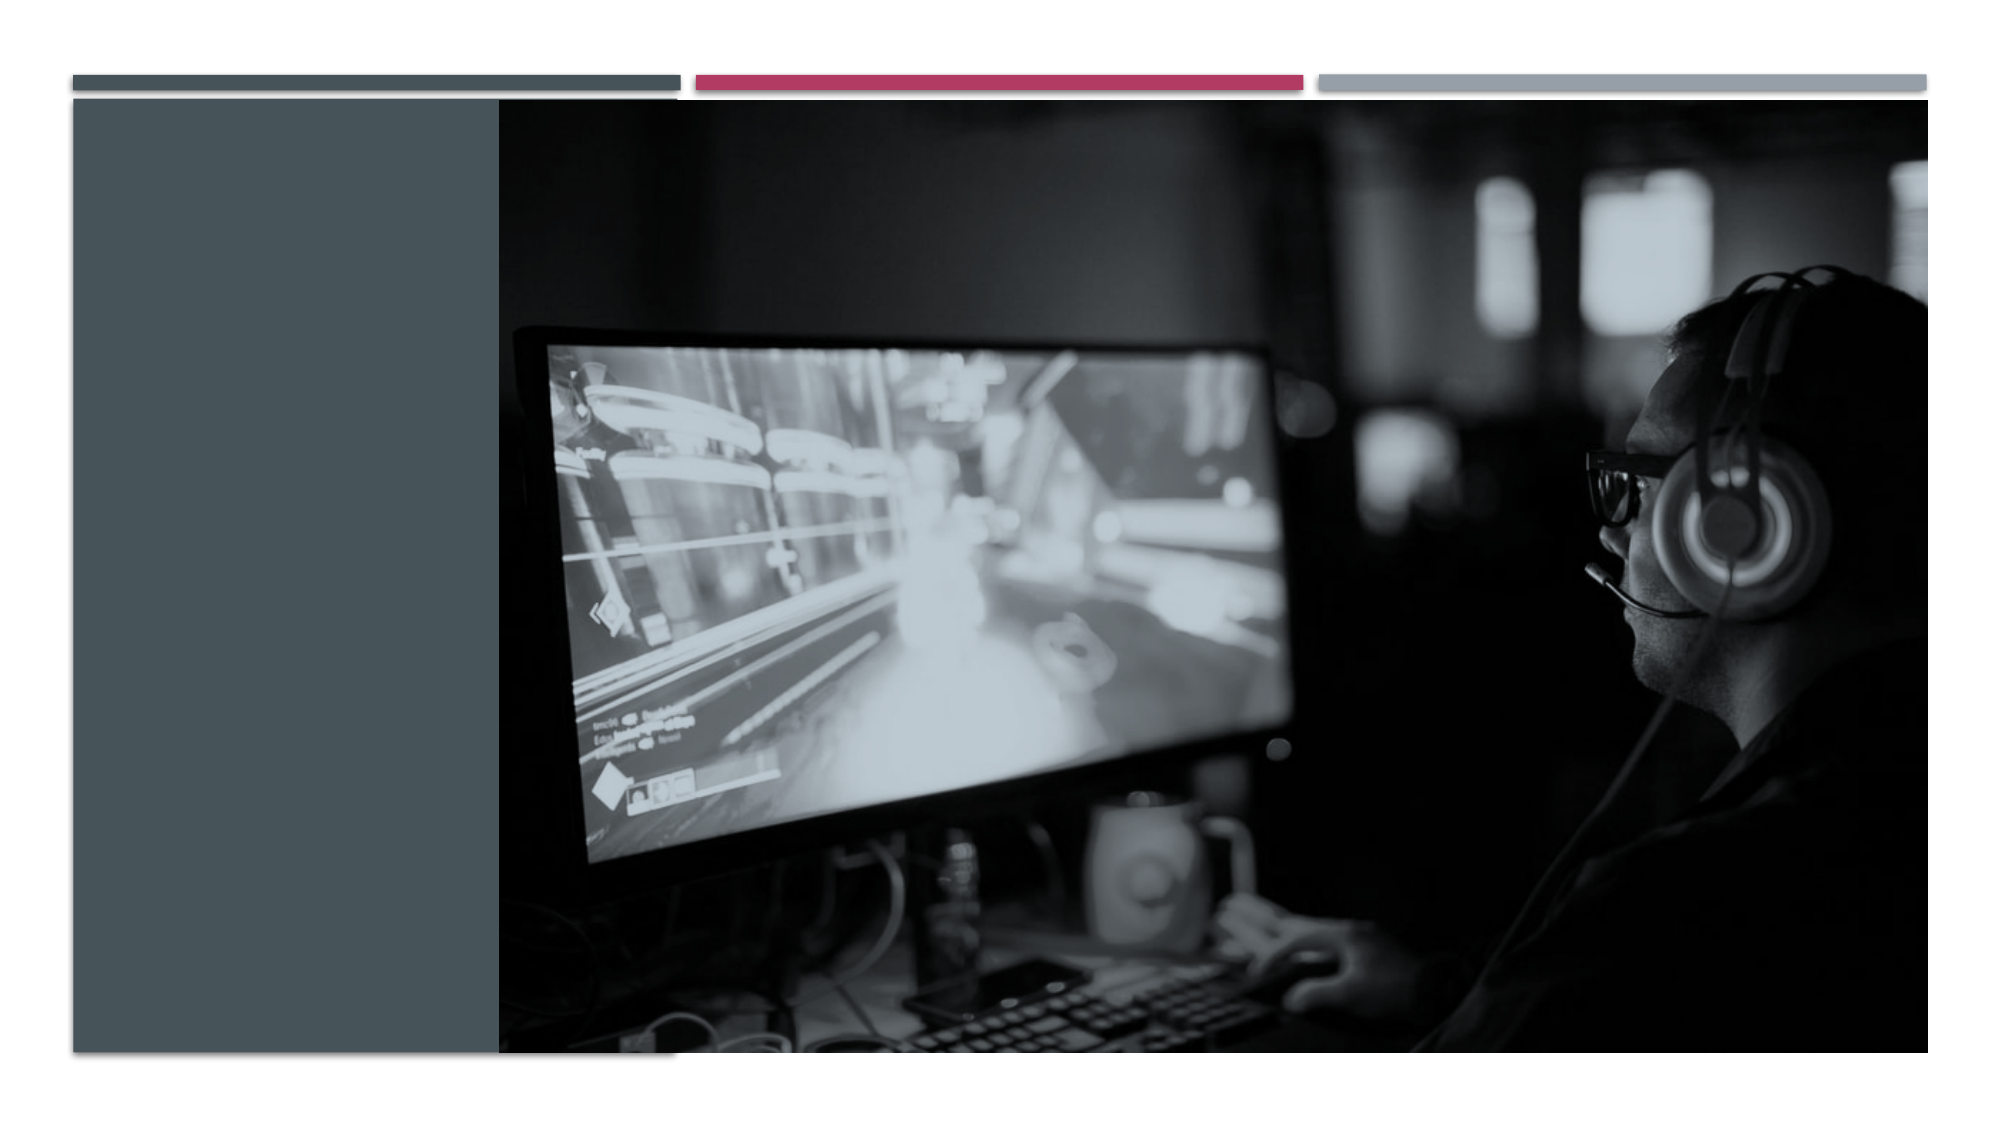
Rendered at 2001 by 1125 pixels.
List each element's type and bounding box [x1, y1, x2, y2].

picture [498, 99, 1929, 1054]
